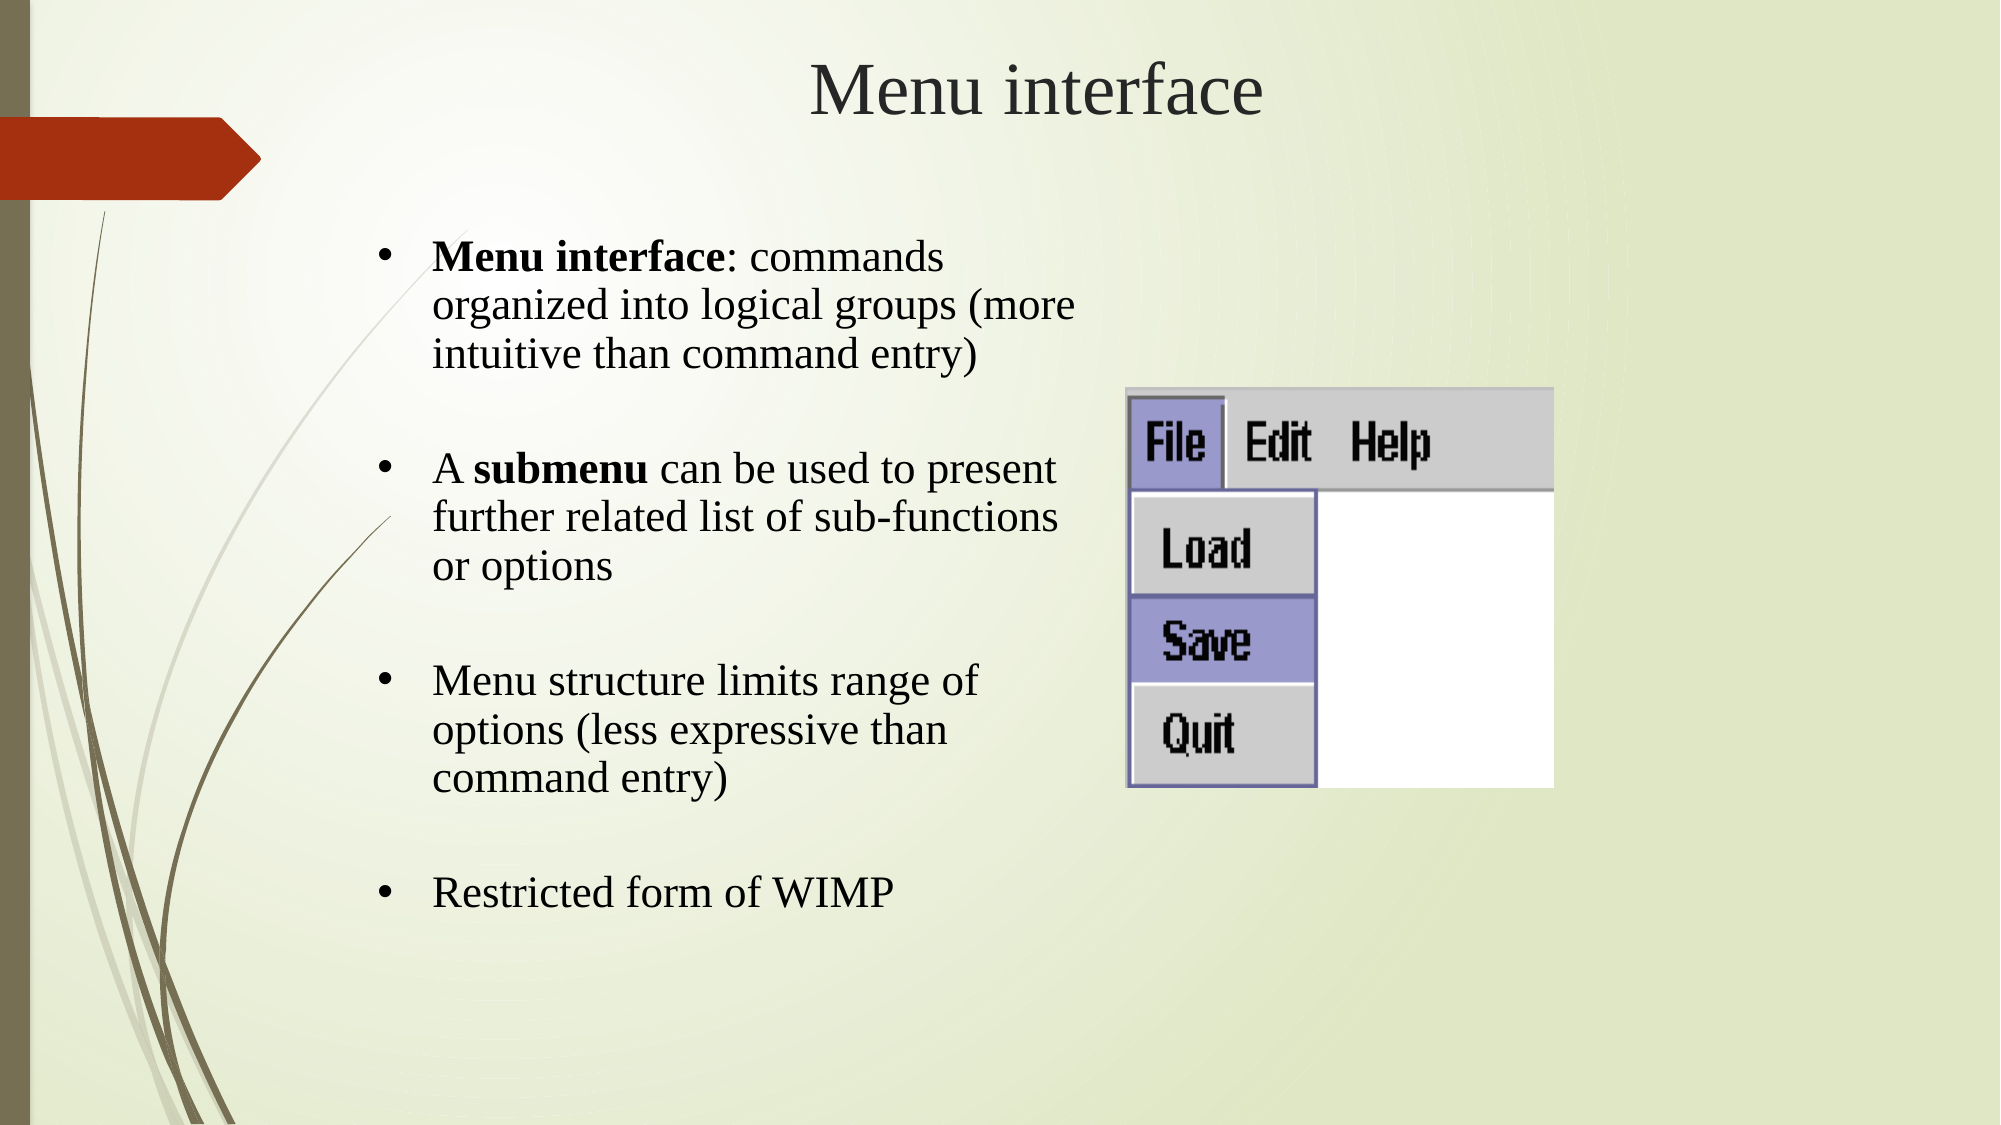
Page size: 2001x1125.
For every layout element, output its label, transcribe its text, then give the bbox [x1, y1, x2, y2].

text_box Menu interface: commands organized into logical groups (more intuitive than command entry) A submenu can be used to present further related list of sub-functions or options Menu structure limits range of options (less expressive than command entry) Restricted form of WIMP [362, 224, 1100, 950]
title Menu interface [362, 32, 1713, 220]
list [1124, 387, 1554, 788]
